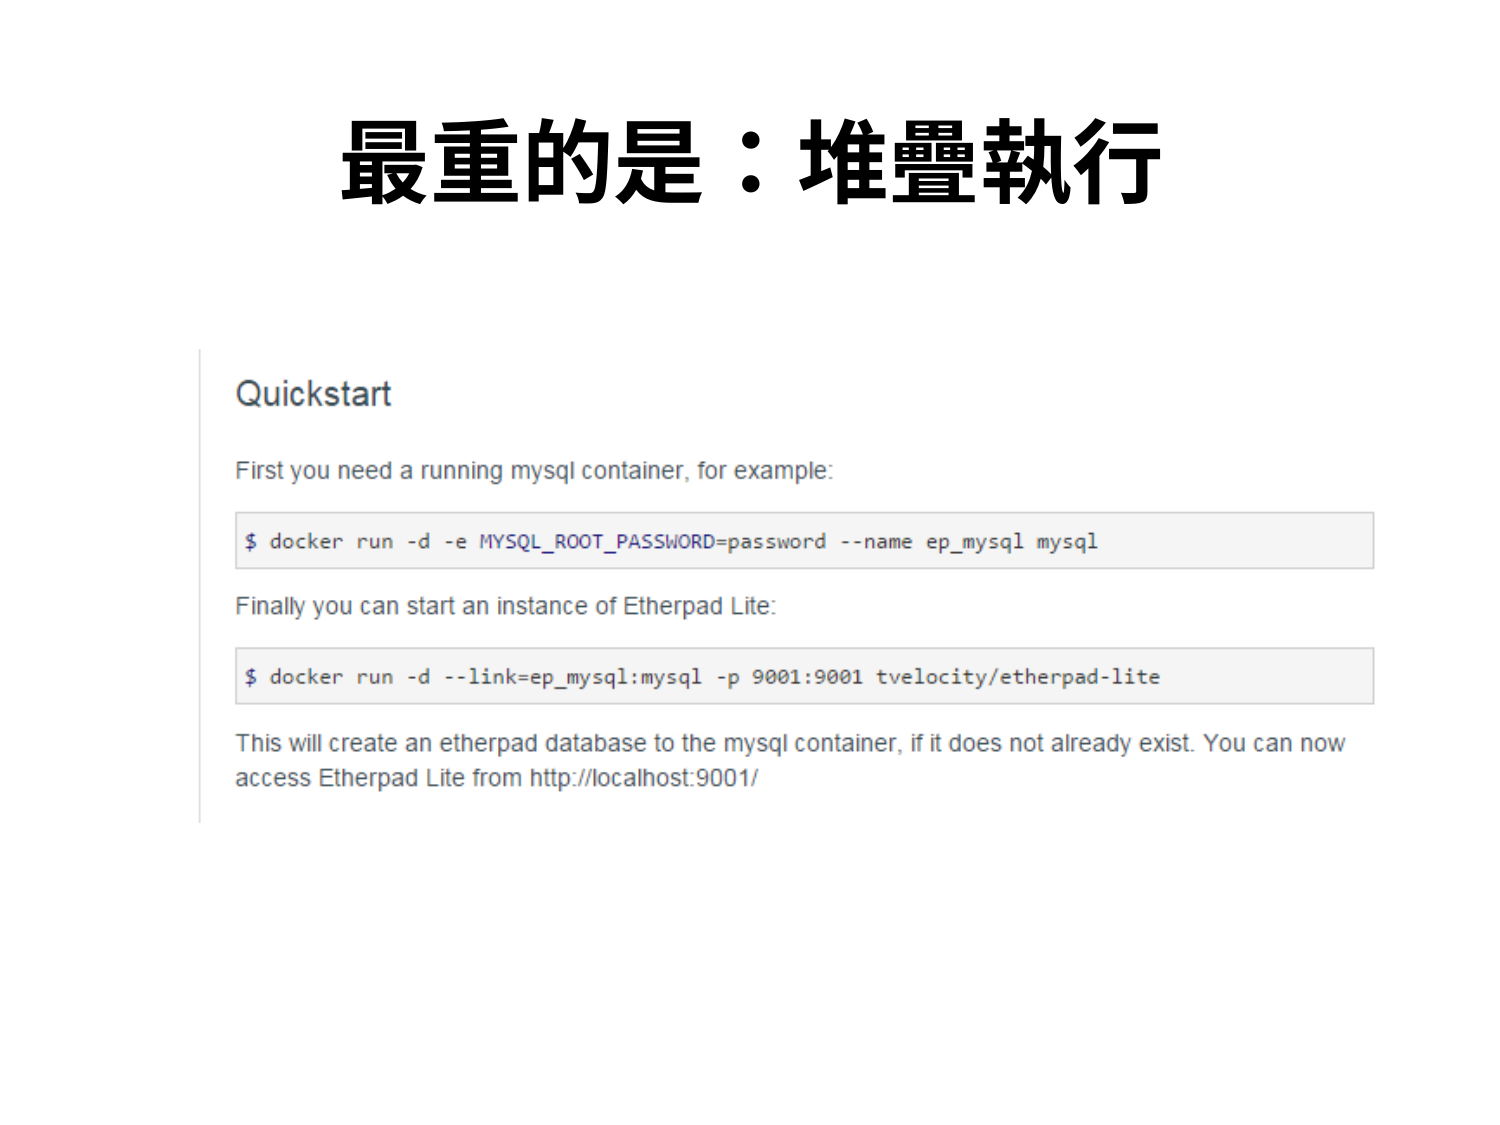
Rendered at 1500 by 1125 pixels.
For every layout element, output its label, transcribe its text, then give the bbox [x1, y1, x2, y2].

picture [194, 349, 1380, 823]
title 最重的是：堆疊執行 [76, 66, 1427, 254]
